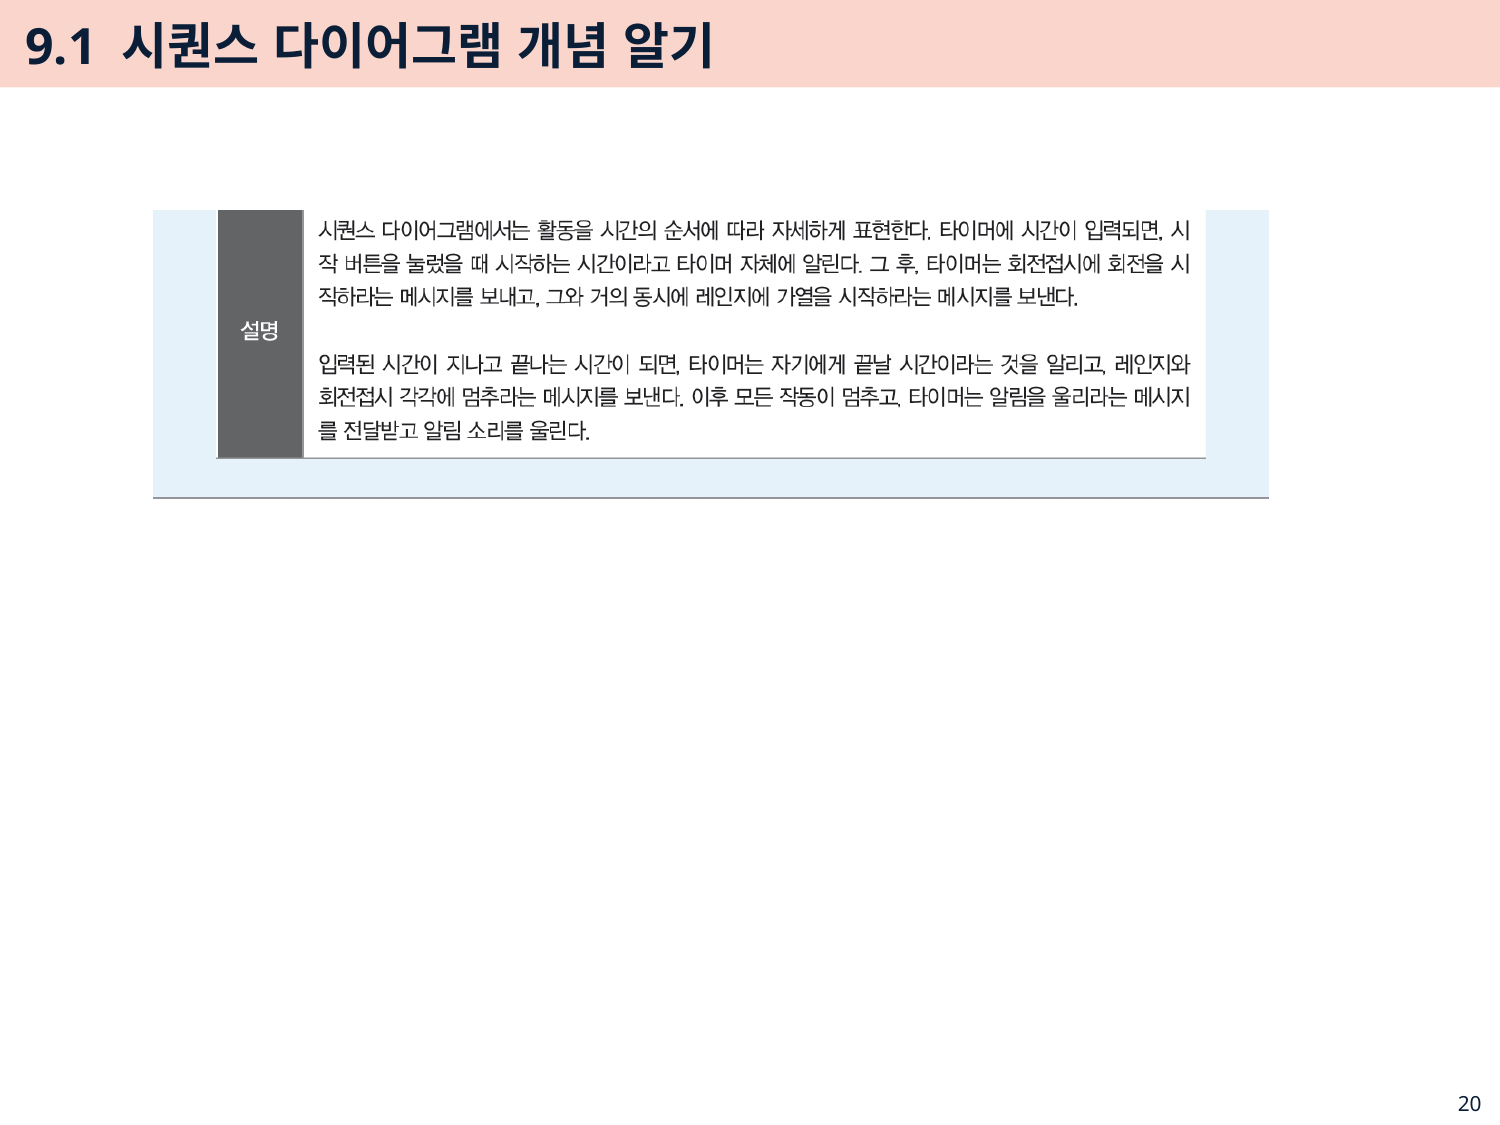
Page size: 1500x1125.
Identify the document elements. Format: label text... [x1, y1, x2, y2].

title 9.1 시퀀스 다이어그램 개념 알기 [10, 5, 1288, 84]
picture [152, 210, 1270, 499]
